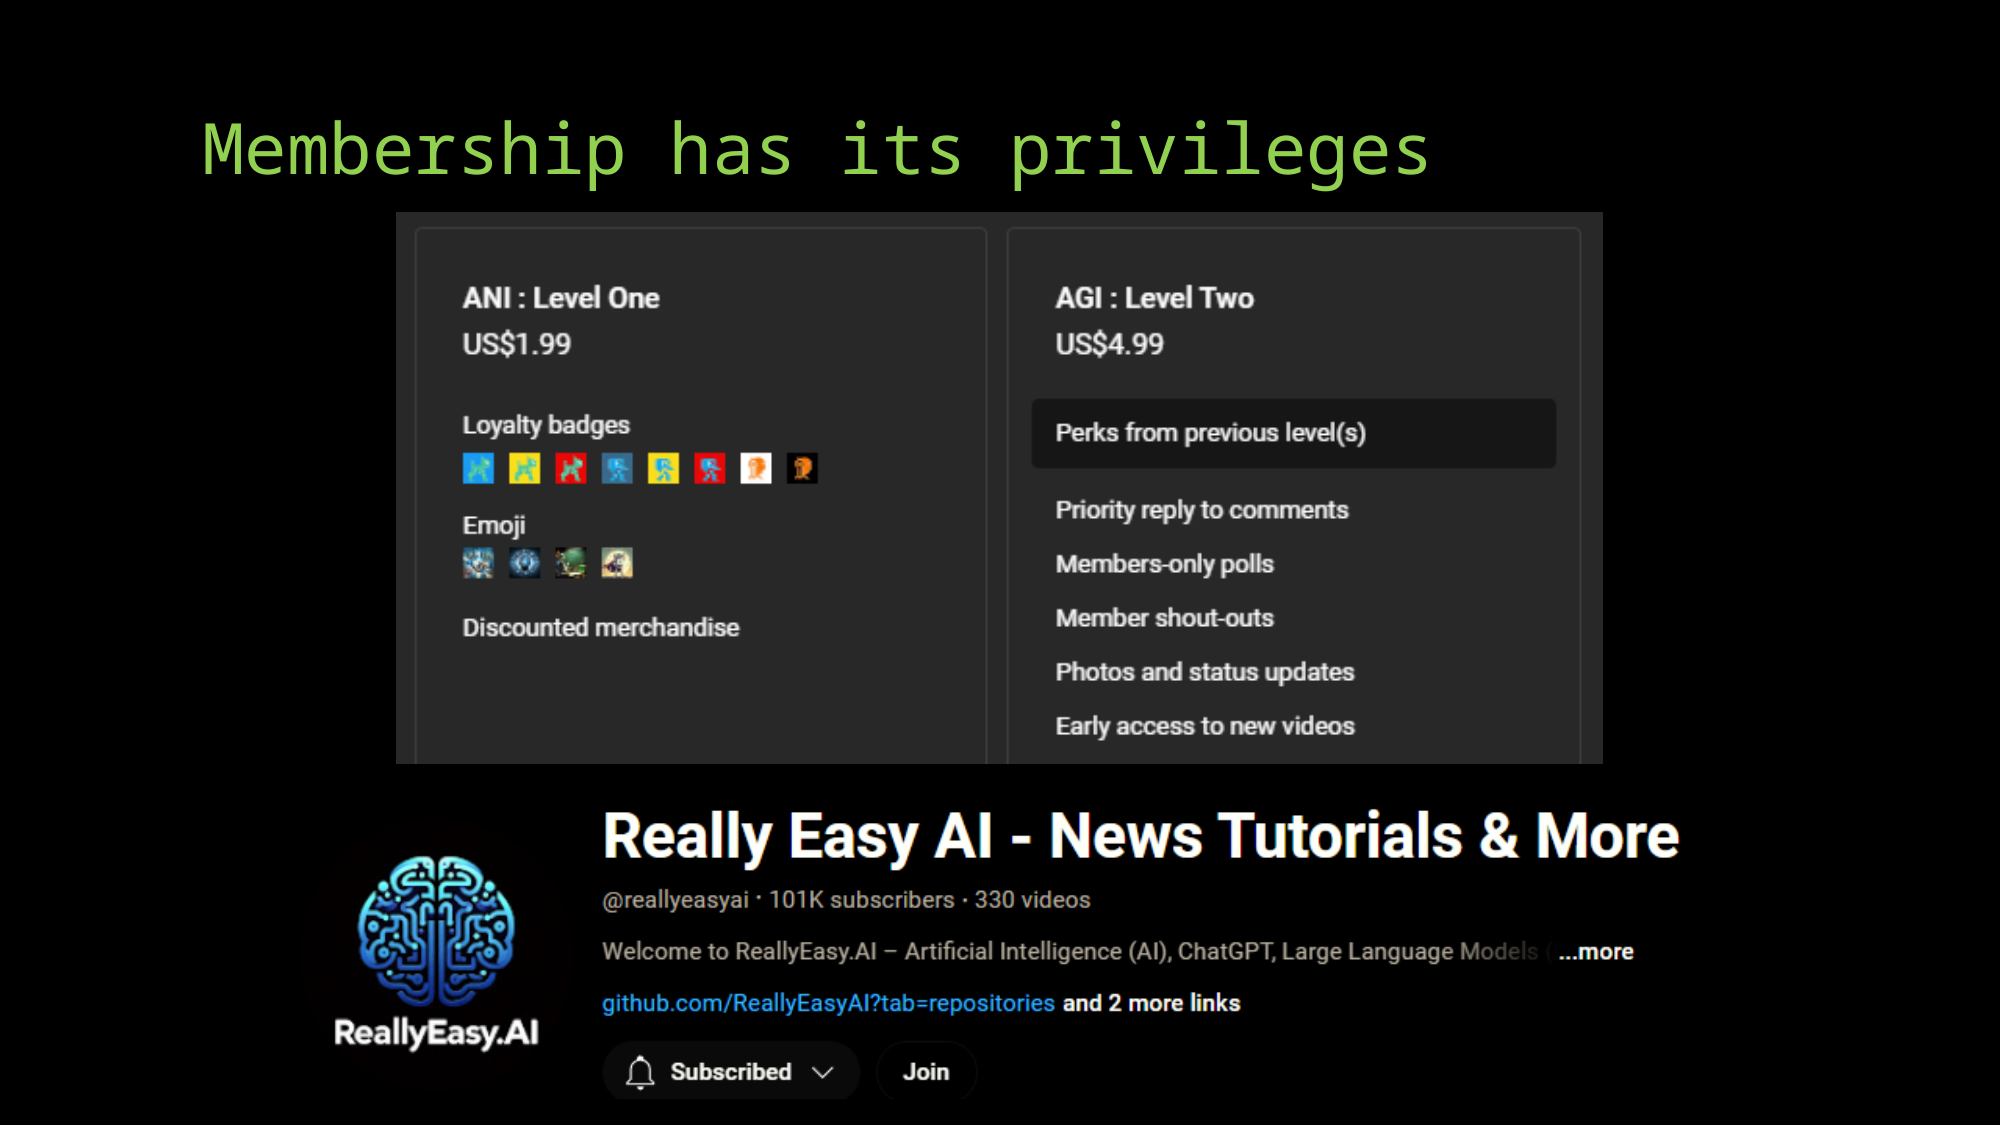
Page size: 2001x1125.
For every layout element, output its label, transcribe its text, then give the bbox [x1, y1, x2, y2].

title Membership has its privileges [187, 26, 1813, 198]
picture [396, 212, 1603, 764]
picture [301, 786, 1699, 1099]
